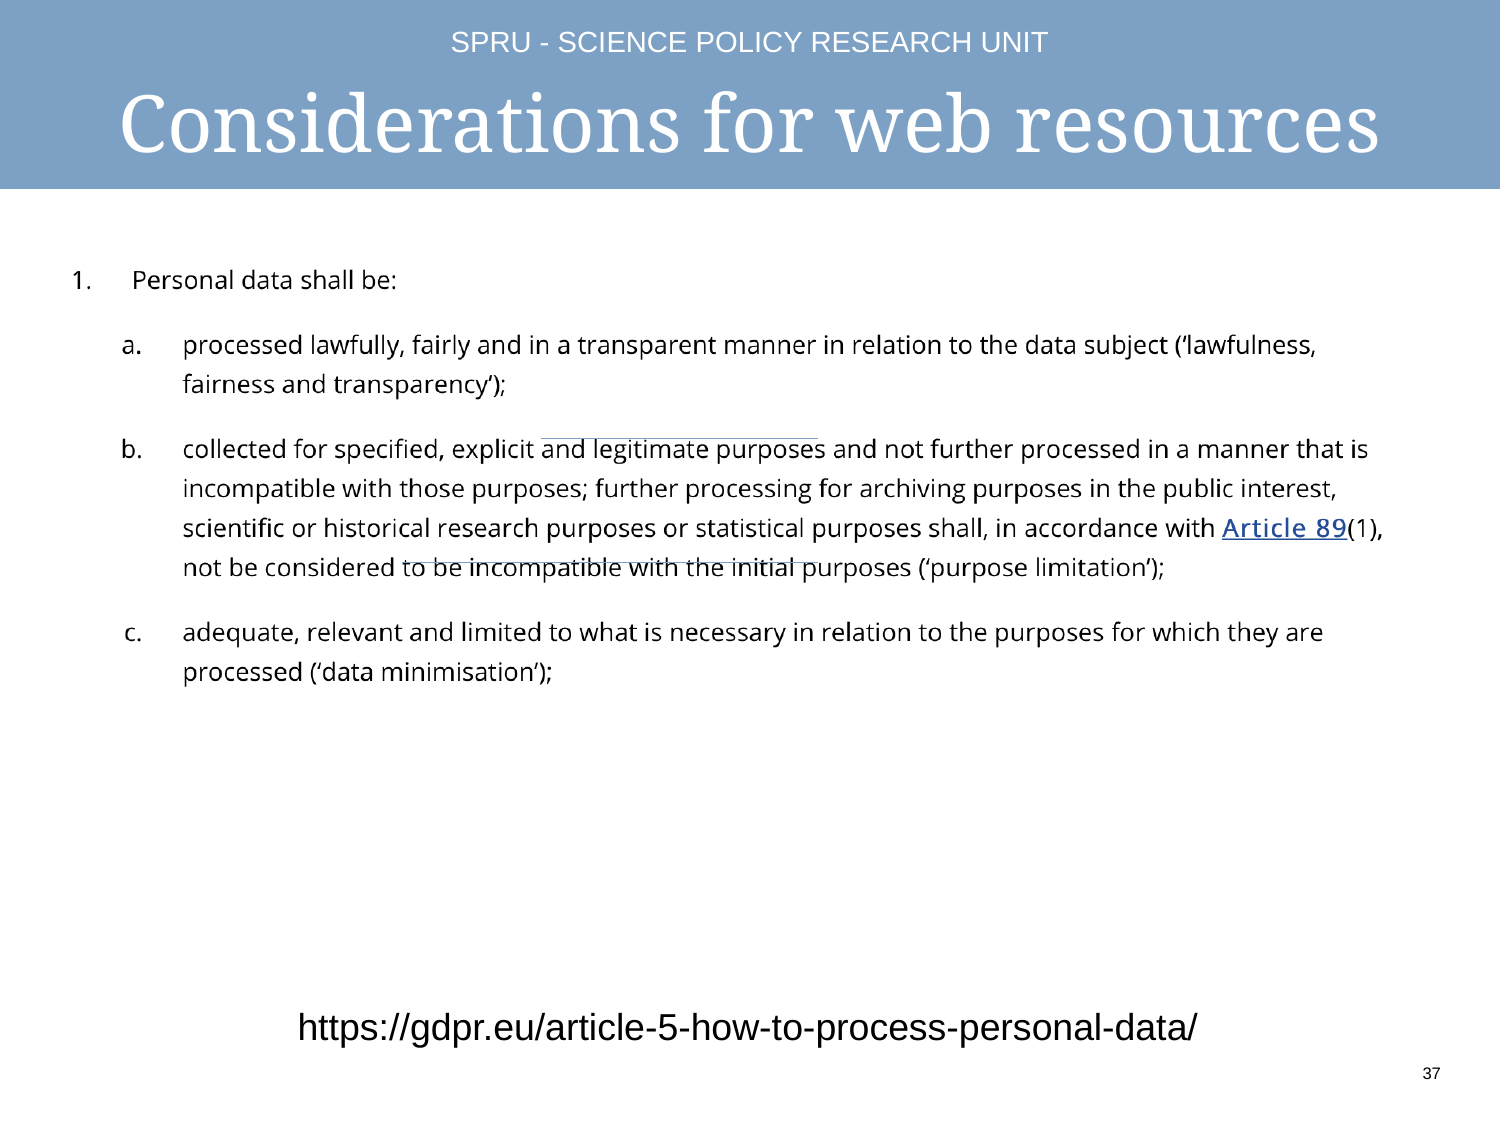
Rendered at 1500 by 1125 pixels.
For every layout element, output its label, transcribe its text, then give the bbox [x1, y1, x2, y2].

title Considerations for web resources [59, 68, 1441, 185]
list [31, 249, 1442, 710]
text_box https://gdpr.eu/article-5-how-to-process-personal-data/ [282, 995, 1309, 1057]
